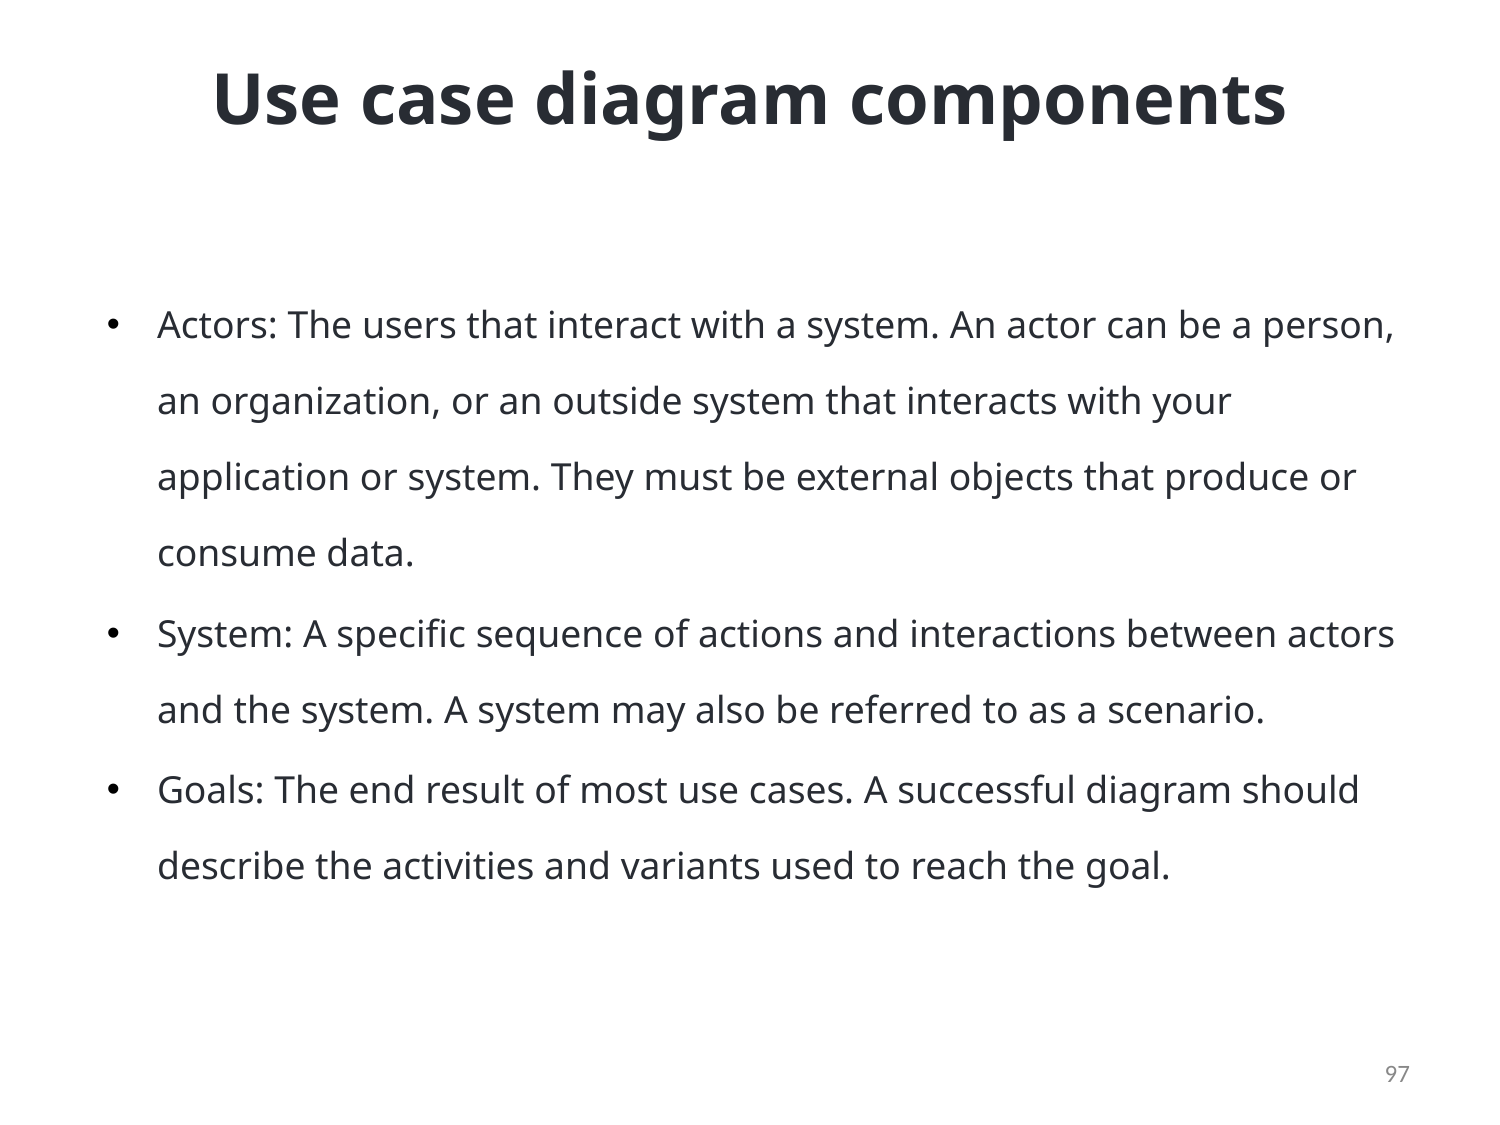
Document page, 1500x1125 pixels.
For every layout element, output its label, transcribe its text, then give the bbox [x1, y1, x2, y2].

title Use case diagram components [75, 45, 1425, 233]
list Actors: The users that interact with a system. An actor can be a person, an organization, or an outside system that interacts with your application or system. They must be external objects that produce or consume data. System: A specific sequence of actions and interactions between actors and the system. A system may also be referred to as a scenario. Goals: The end result of most use cases. A successful diagram should describe the activities and variants used to reach the goal. [75, 262, 1425, 1005]
slide_number 97 [1074, 1042, 1425, 1103]
